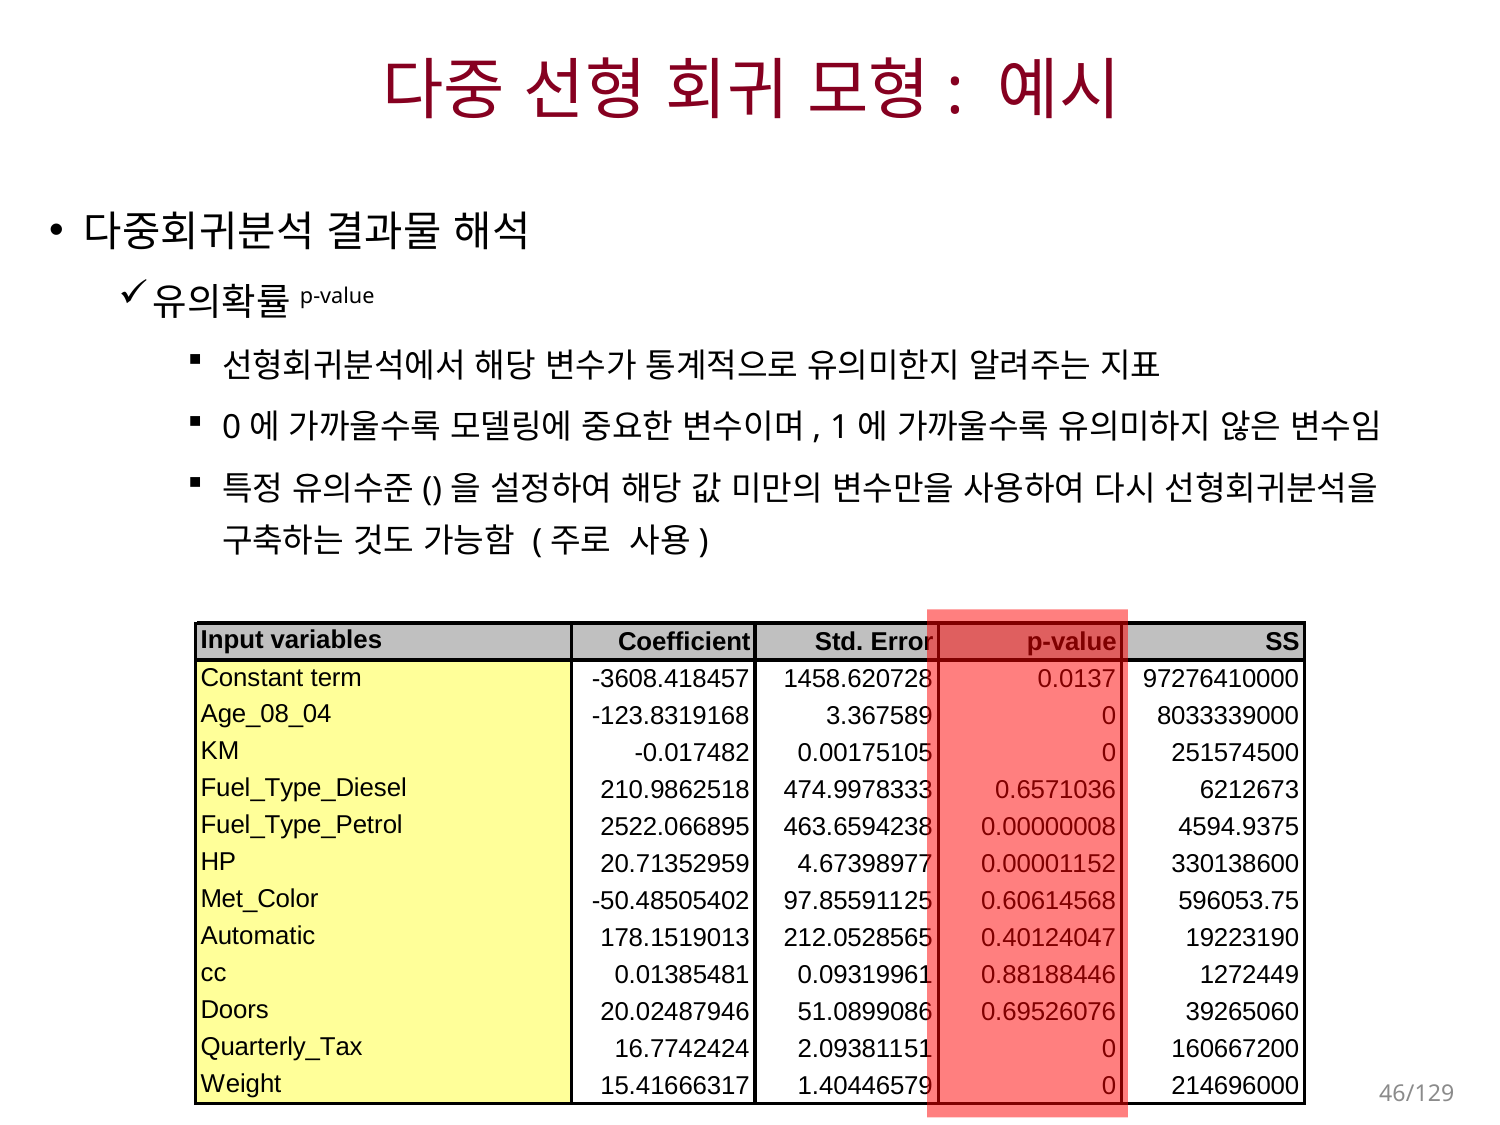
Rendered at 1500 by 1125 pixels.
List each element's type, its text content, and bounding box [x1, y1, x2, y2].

slide_number 46/129 [1131, 1071, 1470, 1116]
title 다중 선형 회귀 모형: 예시 [34, 37, 1470, 147]
text_box [927, 609, 1128, 621]
picture [193, 621, 1307, 1106]
text_box [927, 1106, 1128, 1118]
